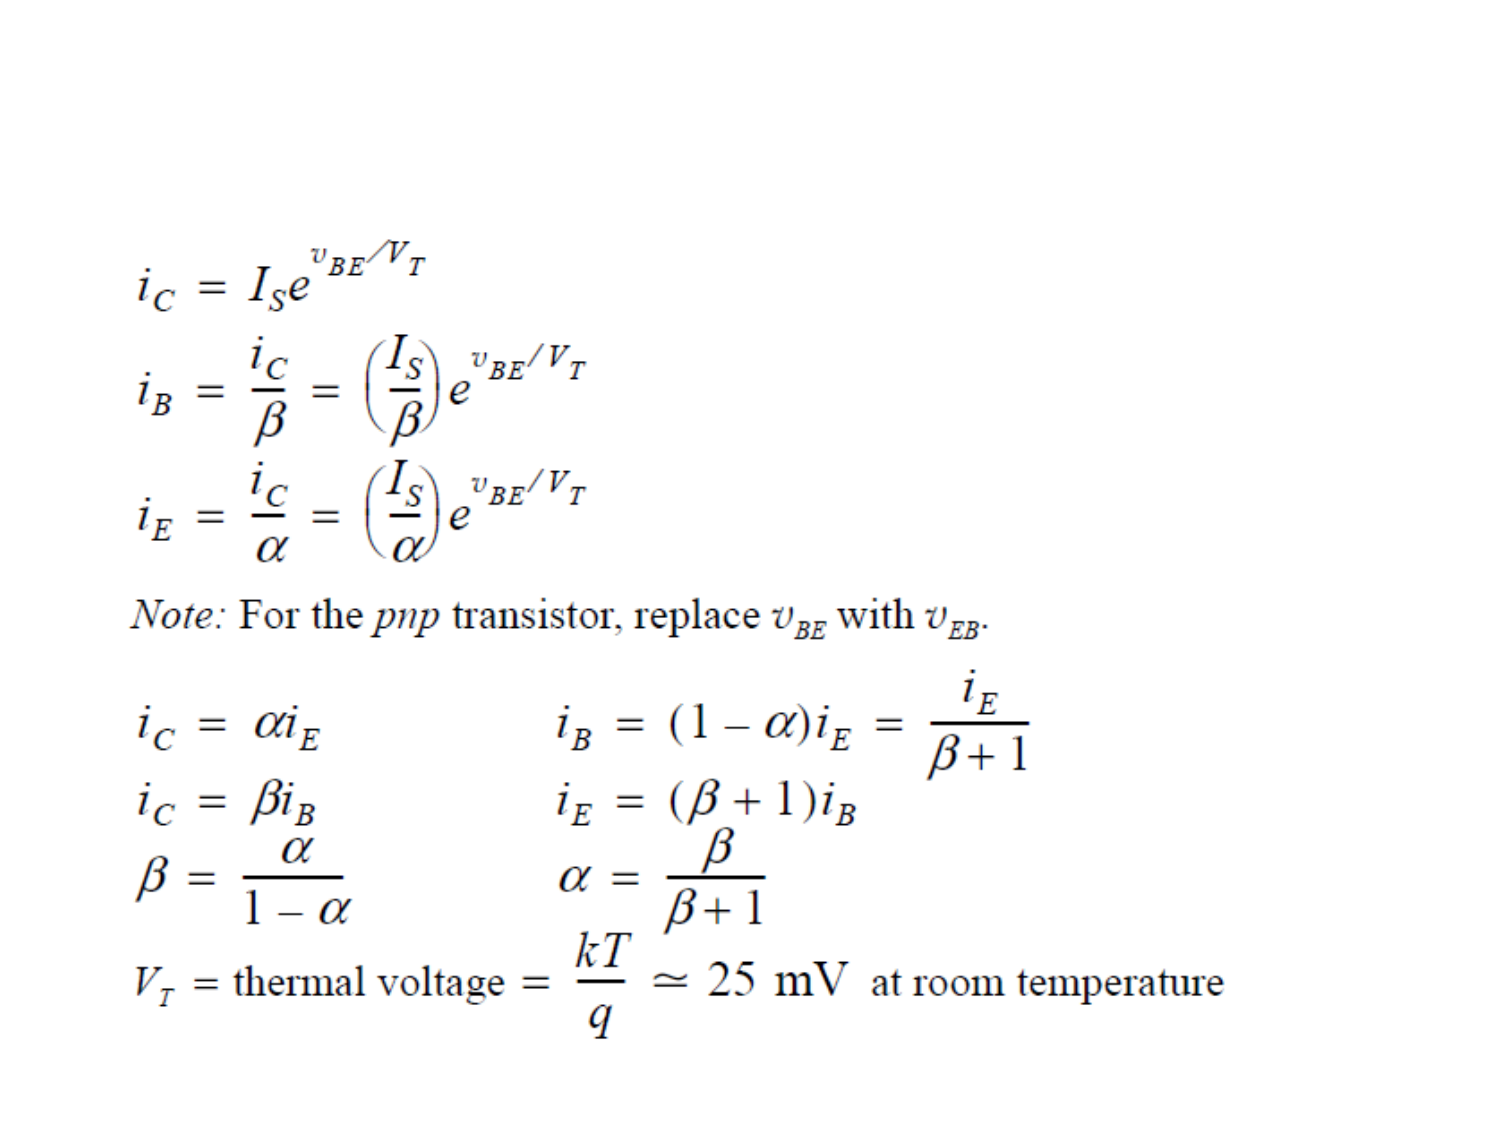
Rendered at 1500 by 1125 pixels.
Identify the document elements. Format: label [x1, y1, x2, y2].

picture [100, 231, 1450, 1046]
